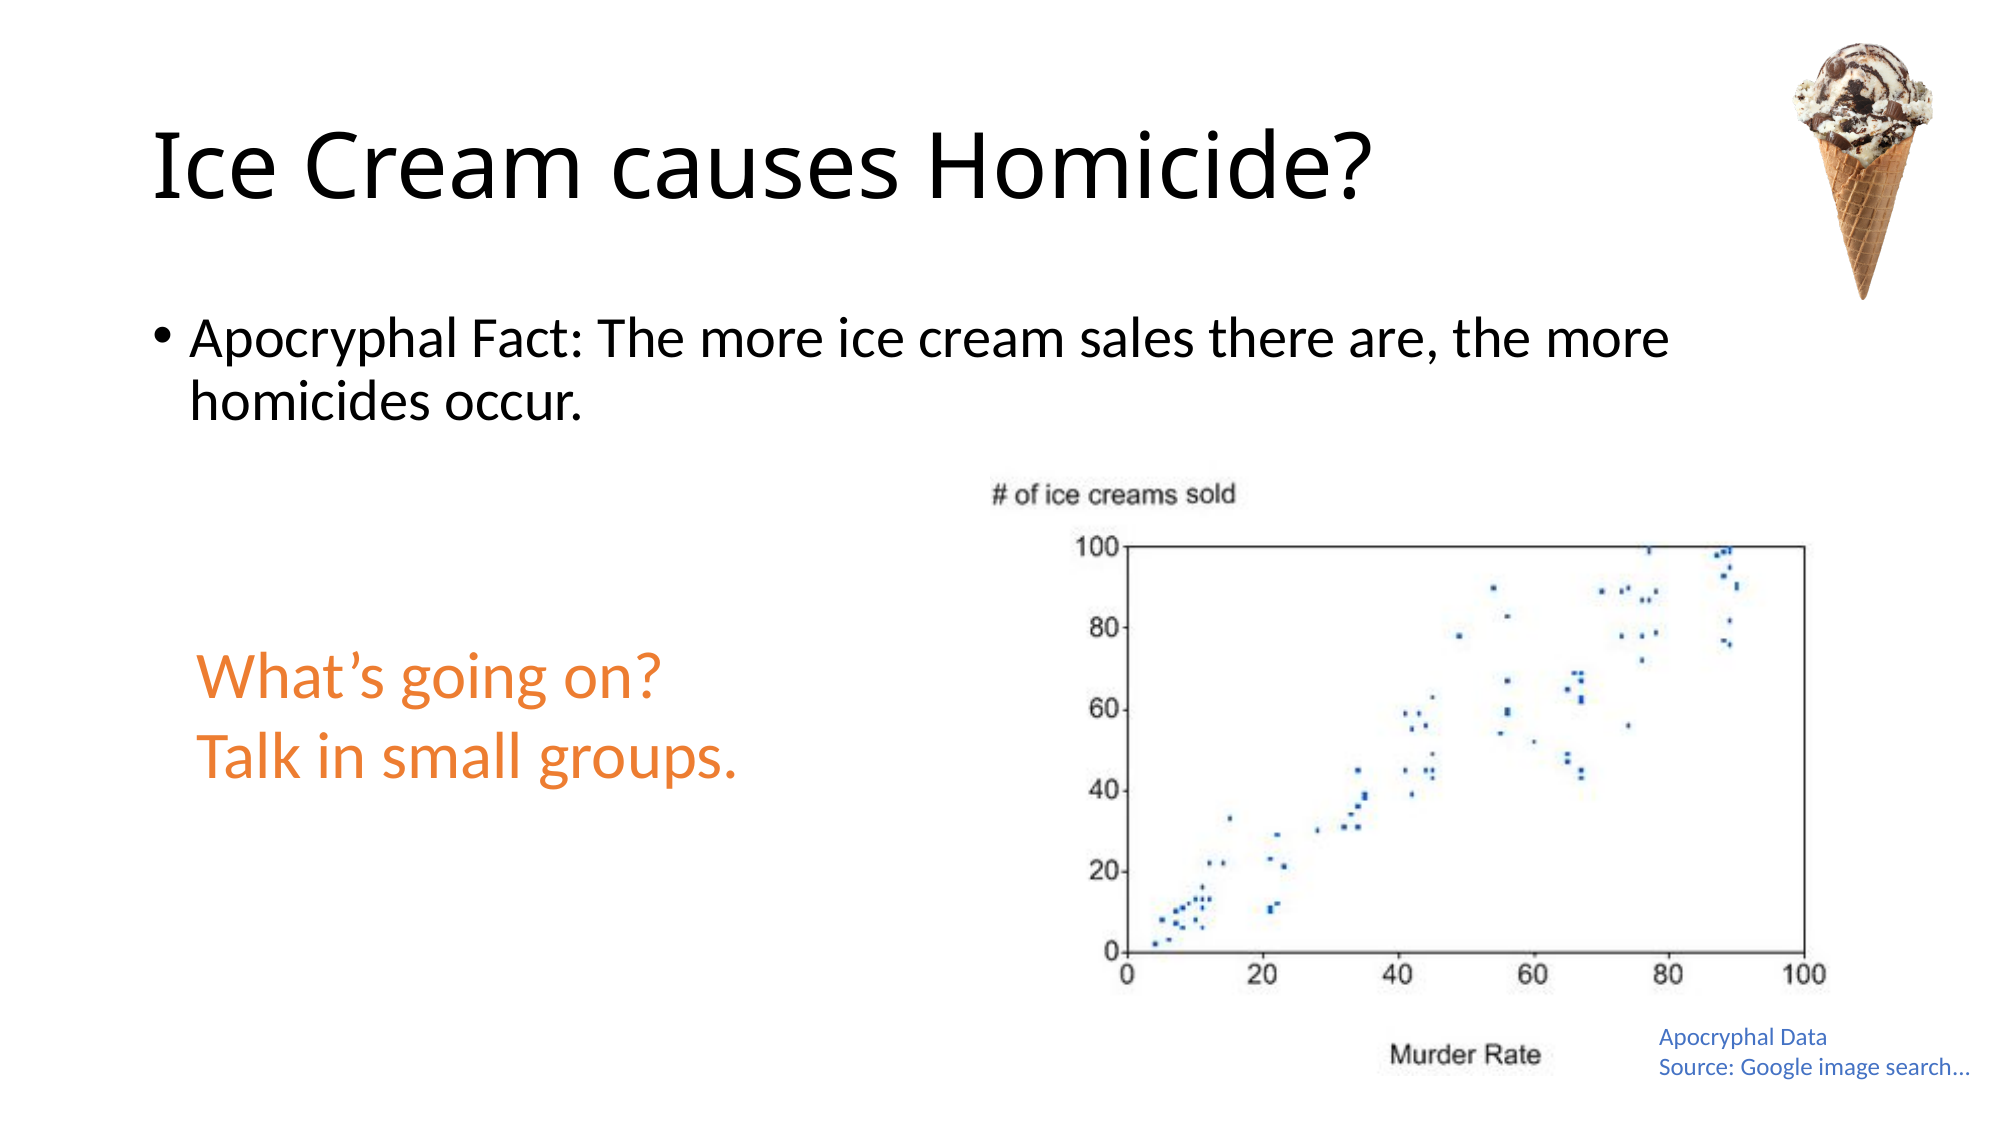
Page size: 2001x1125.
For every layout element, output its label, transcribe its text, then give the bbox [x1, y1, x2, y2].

picture [1792, 43, 1933, 300]
text_box Apocryphal Data Source: Google image search... [1644, 1077, 2000, 1088]
list Apocryphal Fact: The more ice cream sales there are, the more homicides occur. [137, 299, 1766, 1014]
title Ice Cream causes Homicide? [137, 59, 1792, 278]
picture [990, 445, 2000, 1077]
text_box What’s going on? Talk in small groups. [181, 624, 923, 800]
